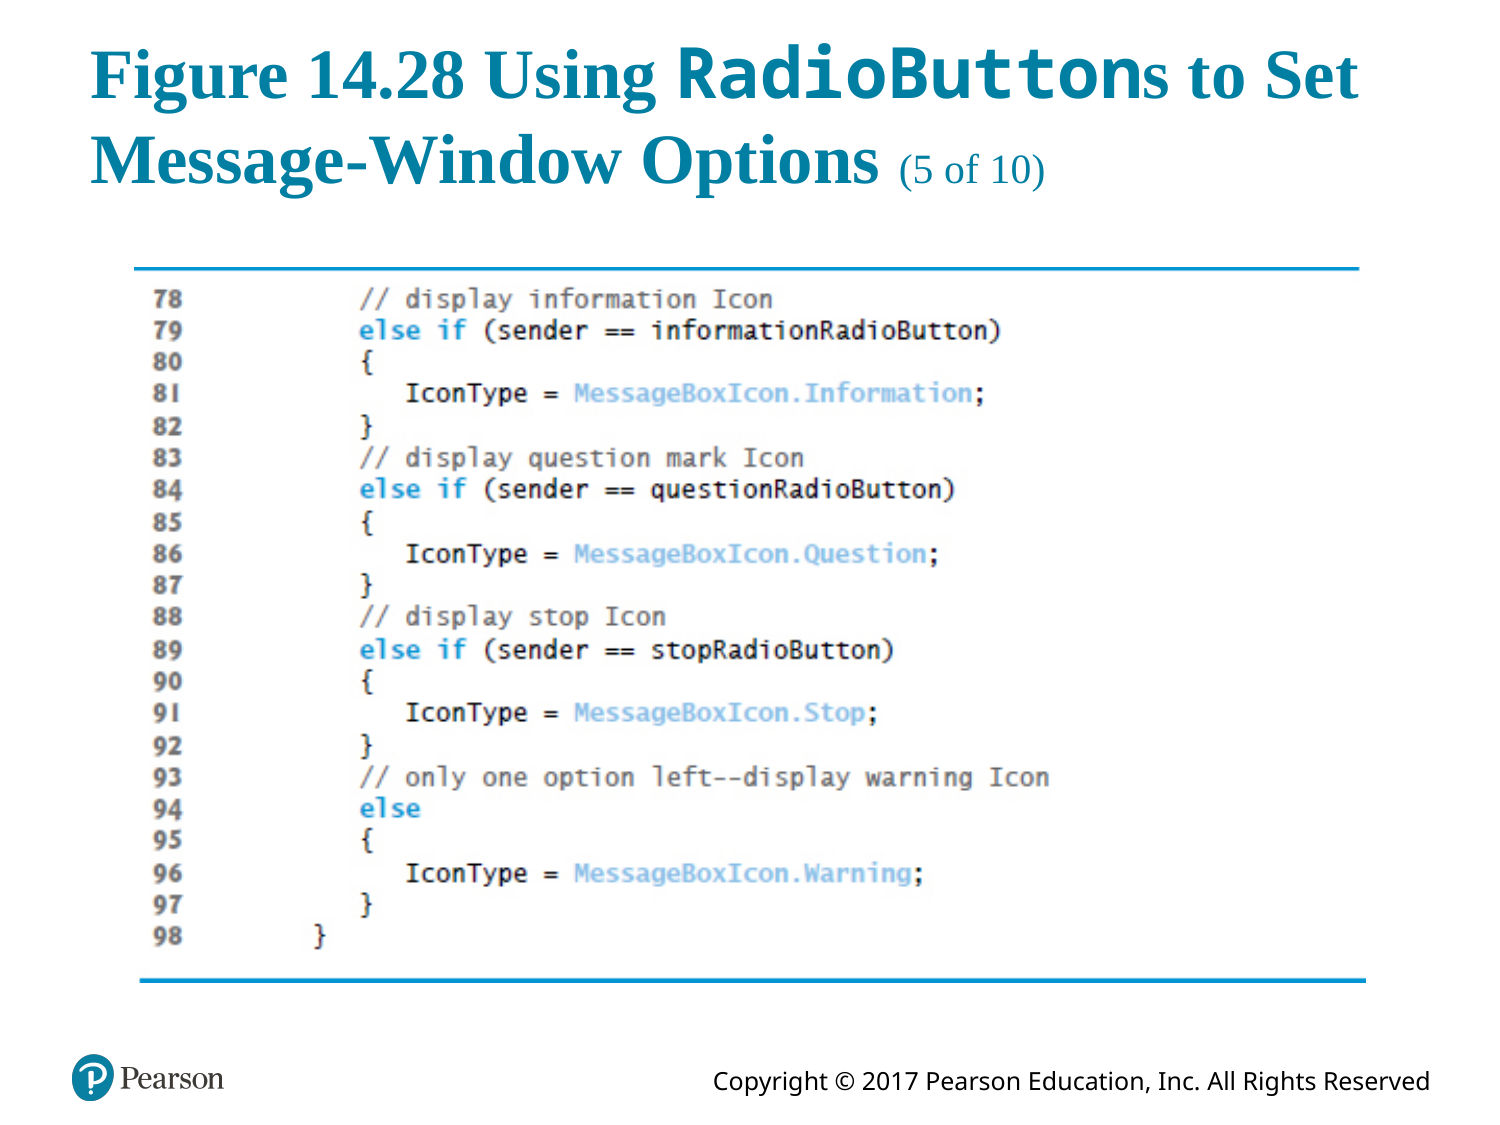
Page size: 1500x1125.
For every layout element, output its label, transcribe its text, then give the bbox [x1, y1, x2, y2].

picture [80, 1063, 106, 1088]
picture [98, 1054, 224, 1101]
title Figure 14.28 Using RadioButtons to Set Message-Window Options (5 of 10) [75, 37, 1425, 213]
picture [134, 267, 1366, 983]
picture [72, 1054, 88, 1070]
picture [72, 1087, 83, 1101]
